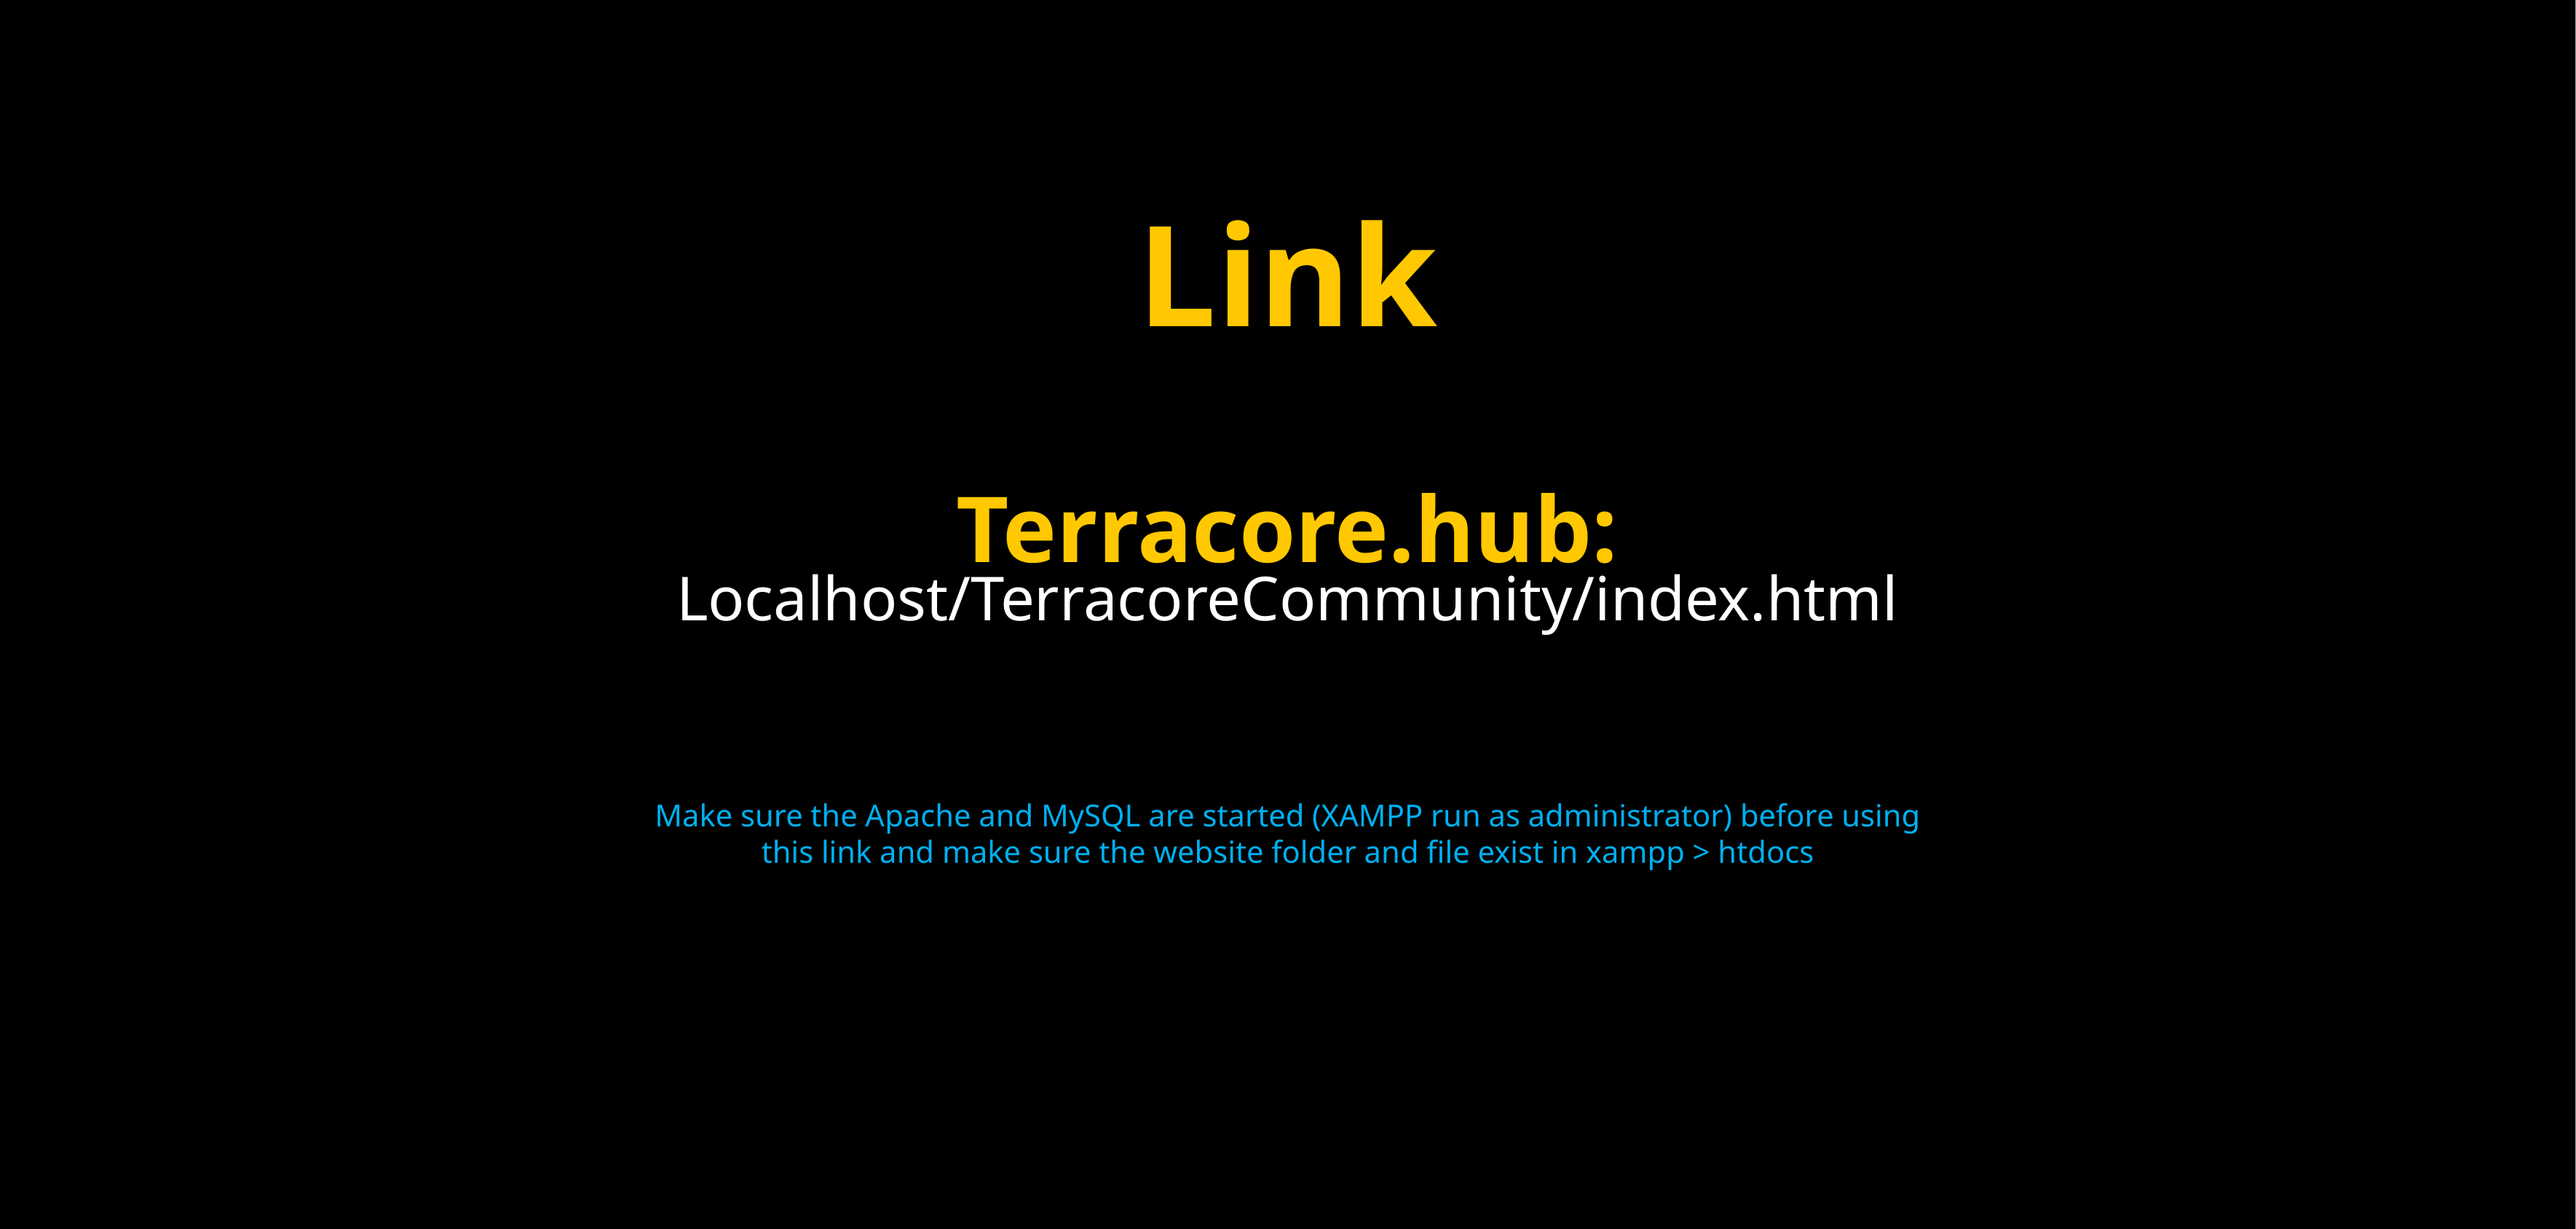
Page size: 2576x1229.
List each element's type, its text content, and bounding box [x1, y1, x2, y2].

text_box Link [912, 159, 1664, 355]
text_box Make sure the Apache and MySQL are started (XAMPP run as administrator) before using this link and make sure the website folder and file exist in xampp > htdocs [630, 796, 1946, 869]
text_box Terracore.hub: [912, 384, 1664, 581]
text_box Localhost/TerracoreCommunity/index.html [630, 559, 1946, 633]
